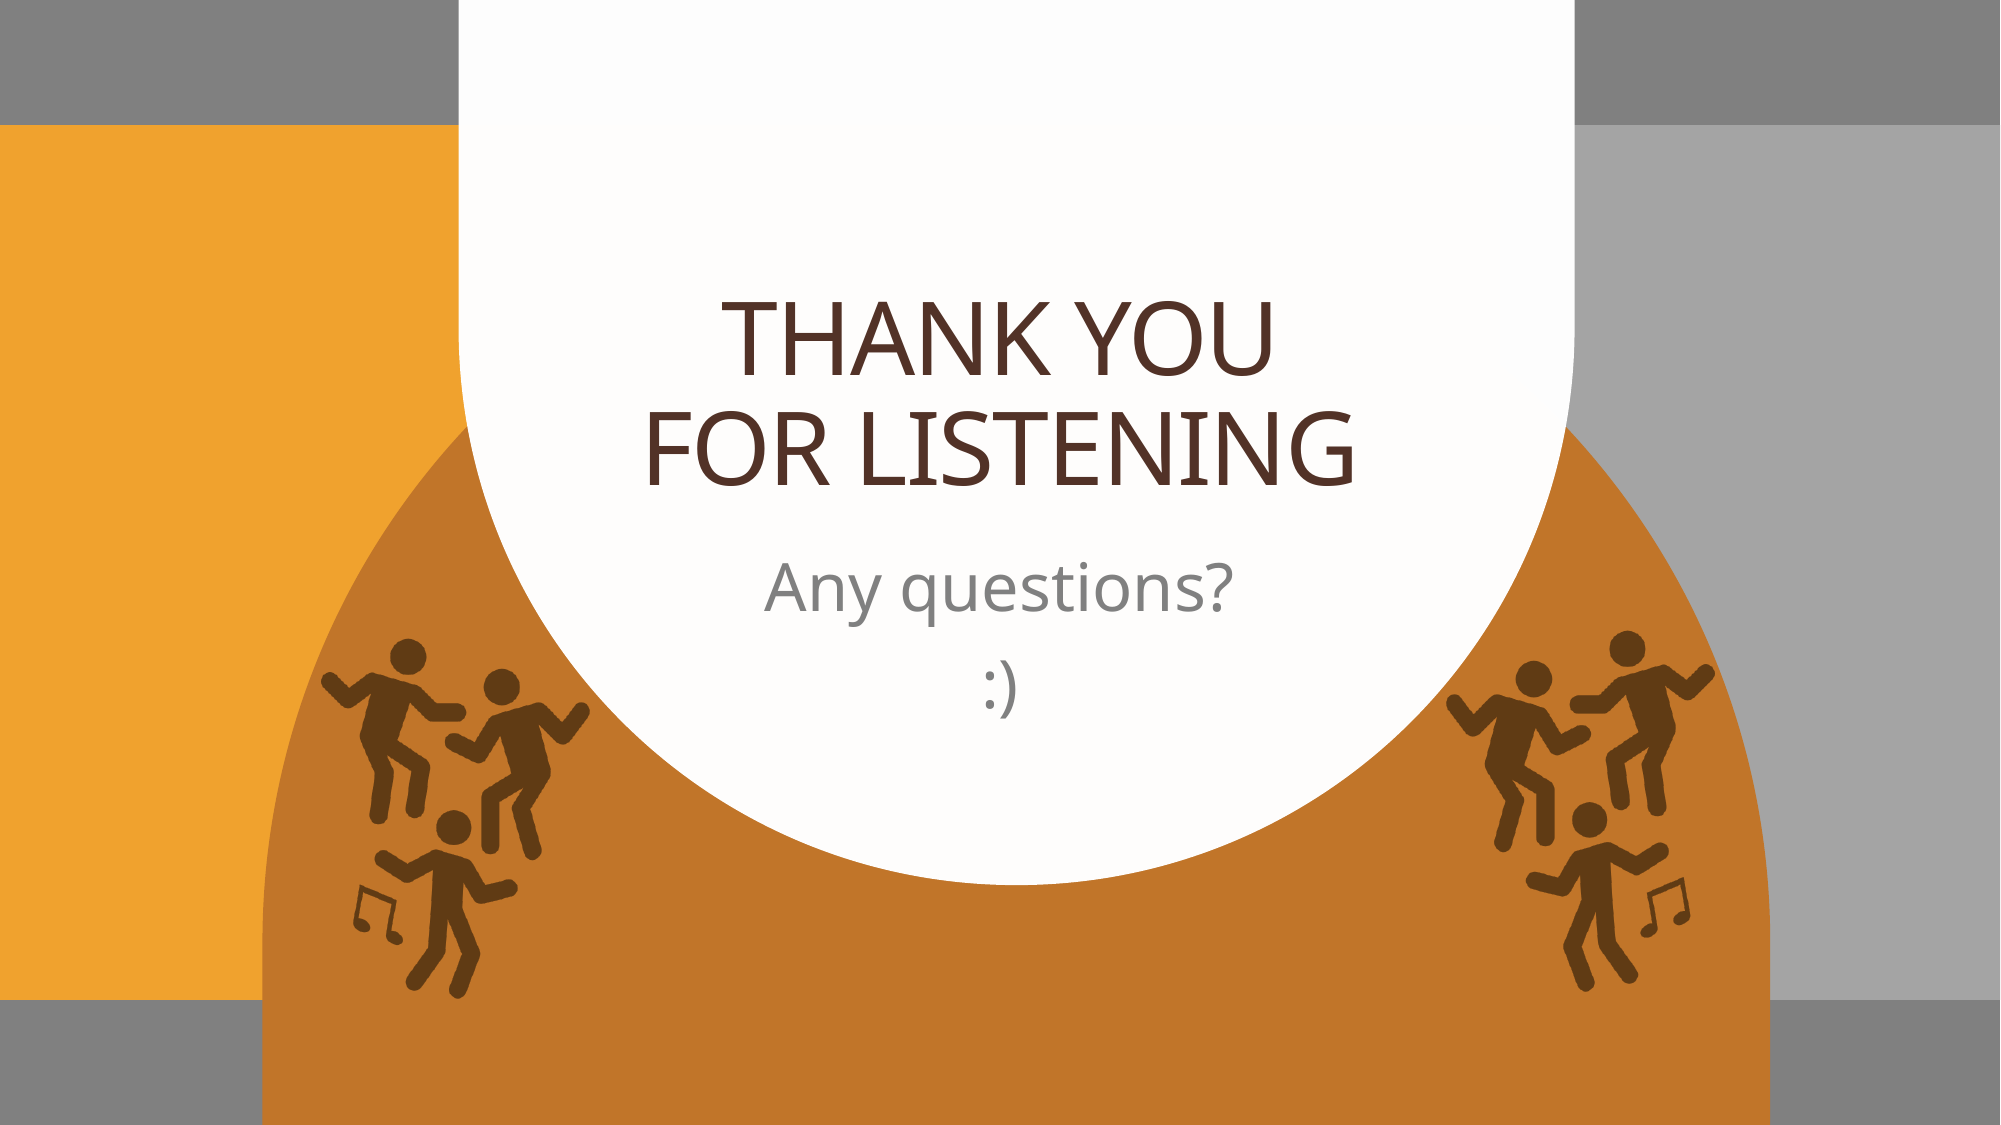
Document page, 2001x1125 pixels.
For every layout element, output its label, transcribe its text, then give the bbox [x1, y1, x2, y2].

subtitle Any questions? :) [713, 546, 1287, 768]
title THANK YOU FOR LISTENING [617, 246, 1383, 638]
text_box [310, 604, 601, 1010]
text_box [1435, 596, 1725, 1002]
